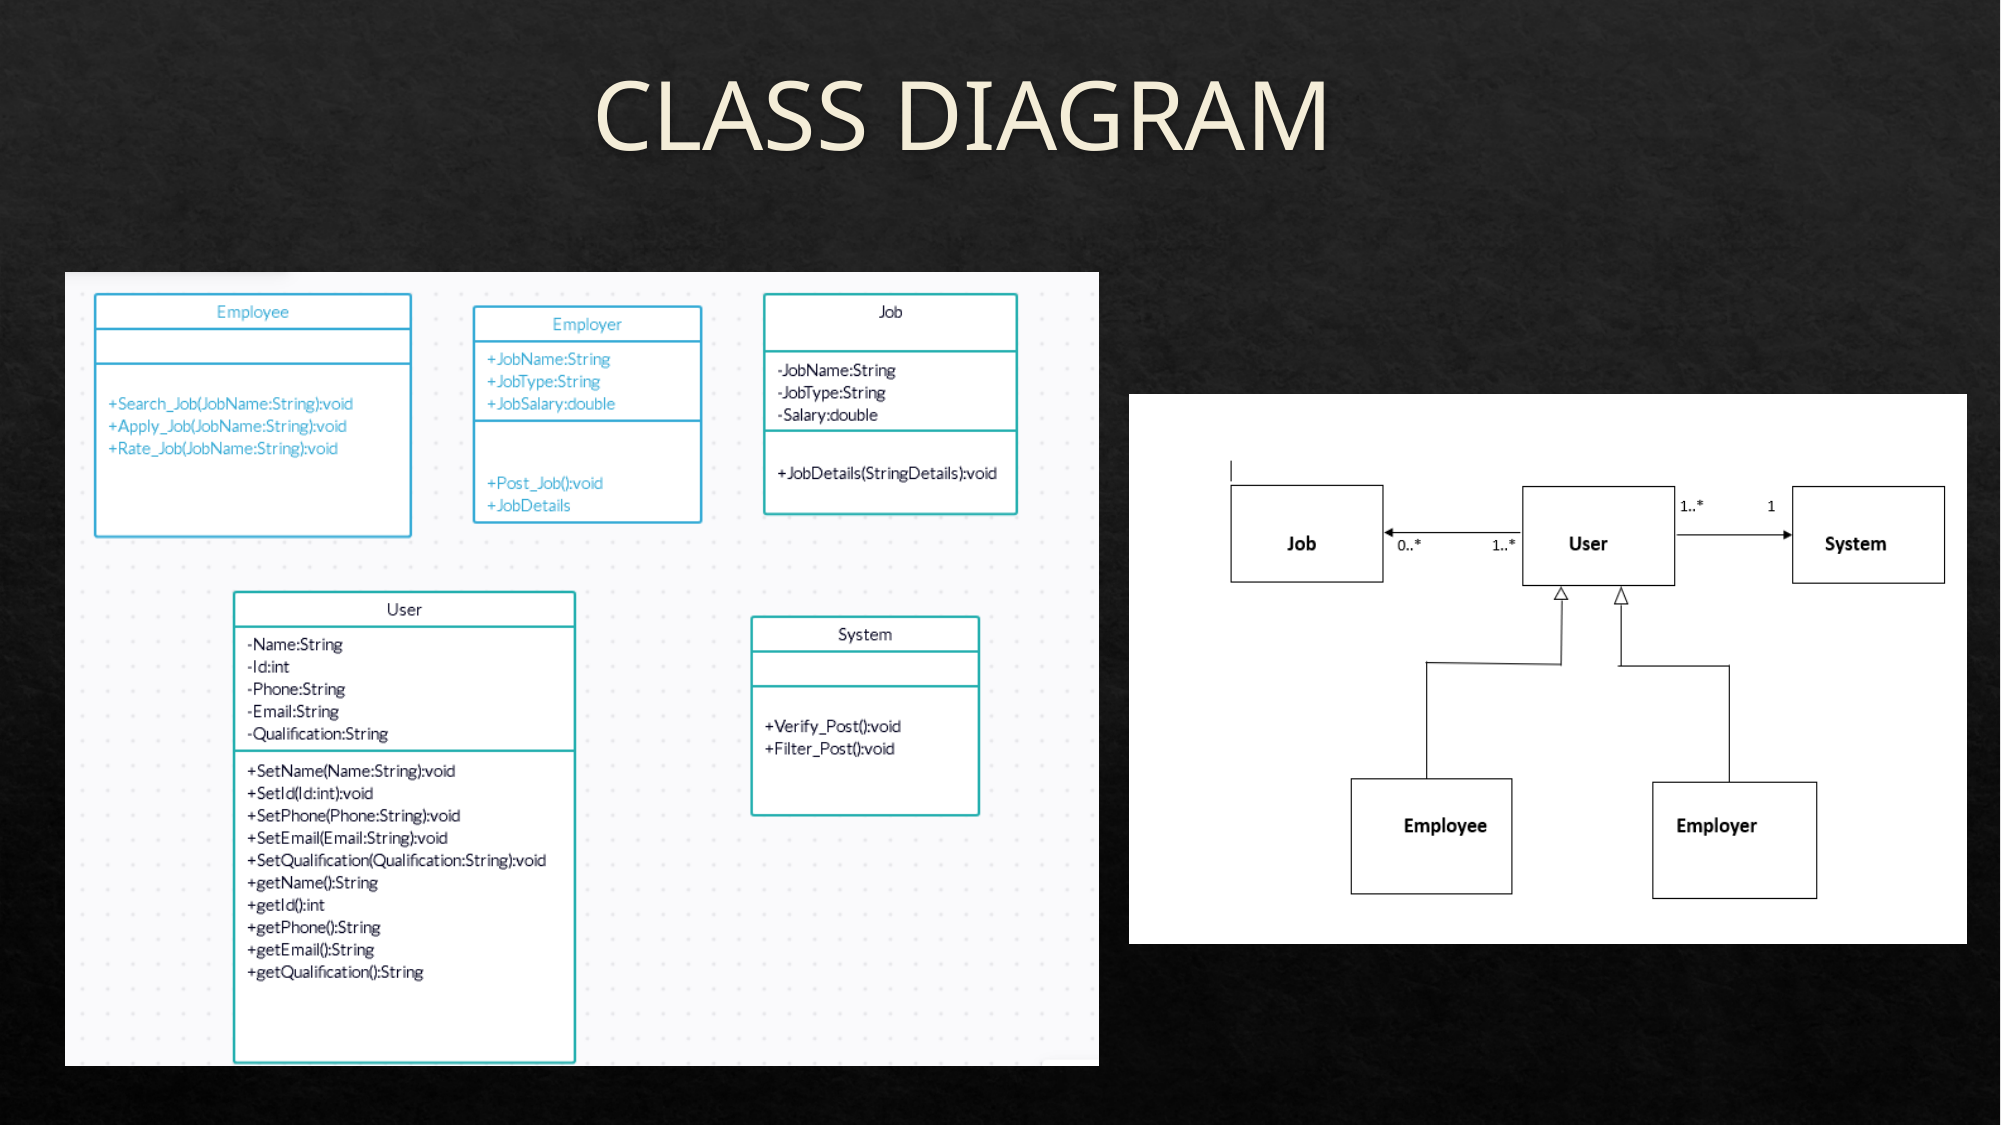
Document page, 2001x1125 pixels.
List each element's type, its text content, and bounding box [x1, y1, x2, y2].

picture [1129, 393, 1968, 944]
title CLASS DIAGRAM [113, 16, 1812, 223]
picture [64, 272, 1099, 1066]
